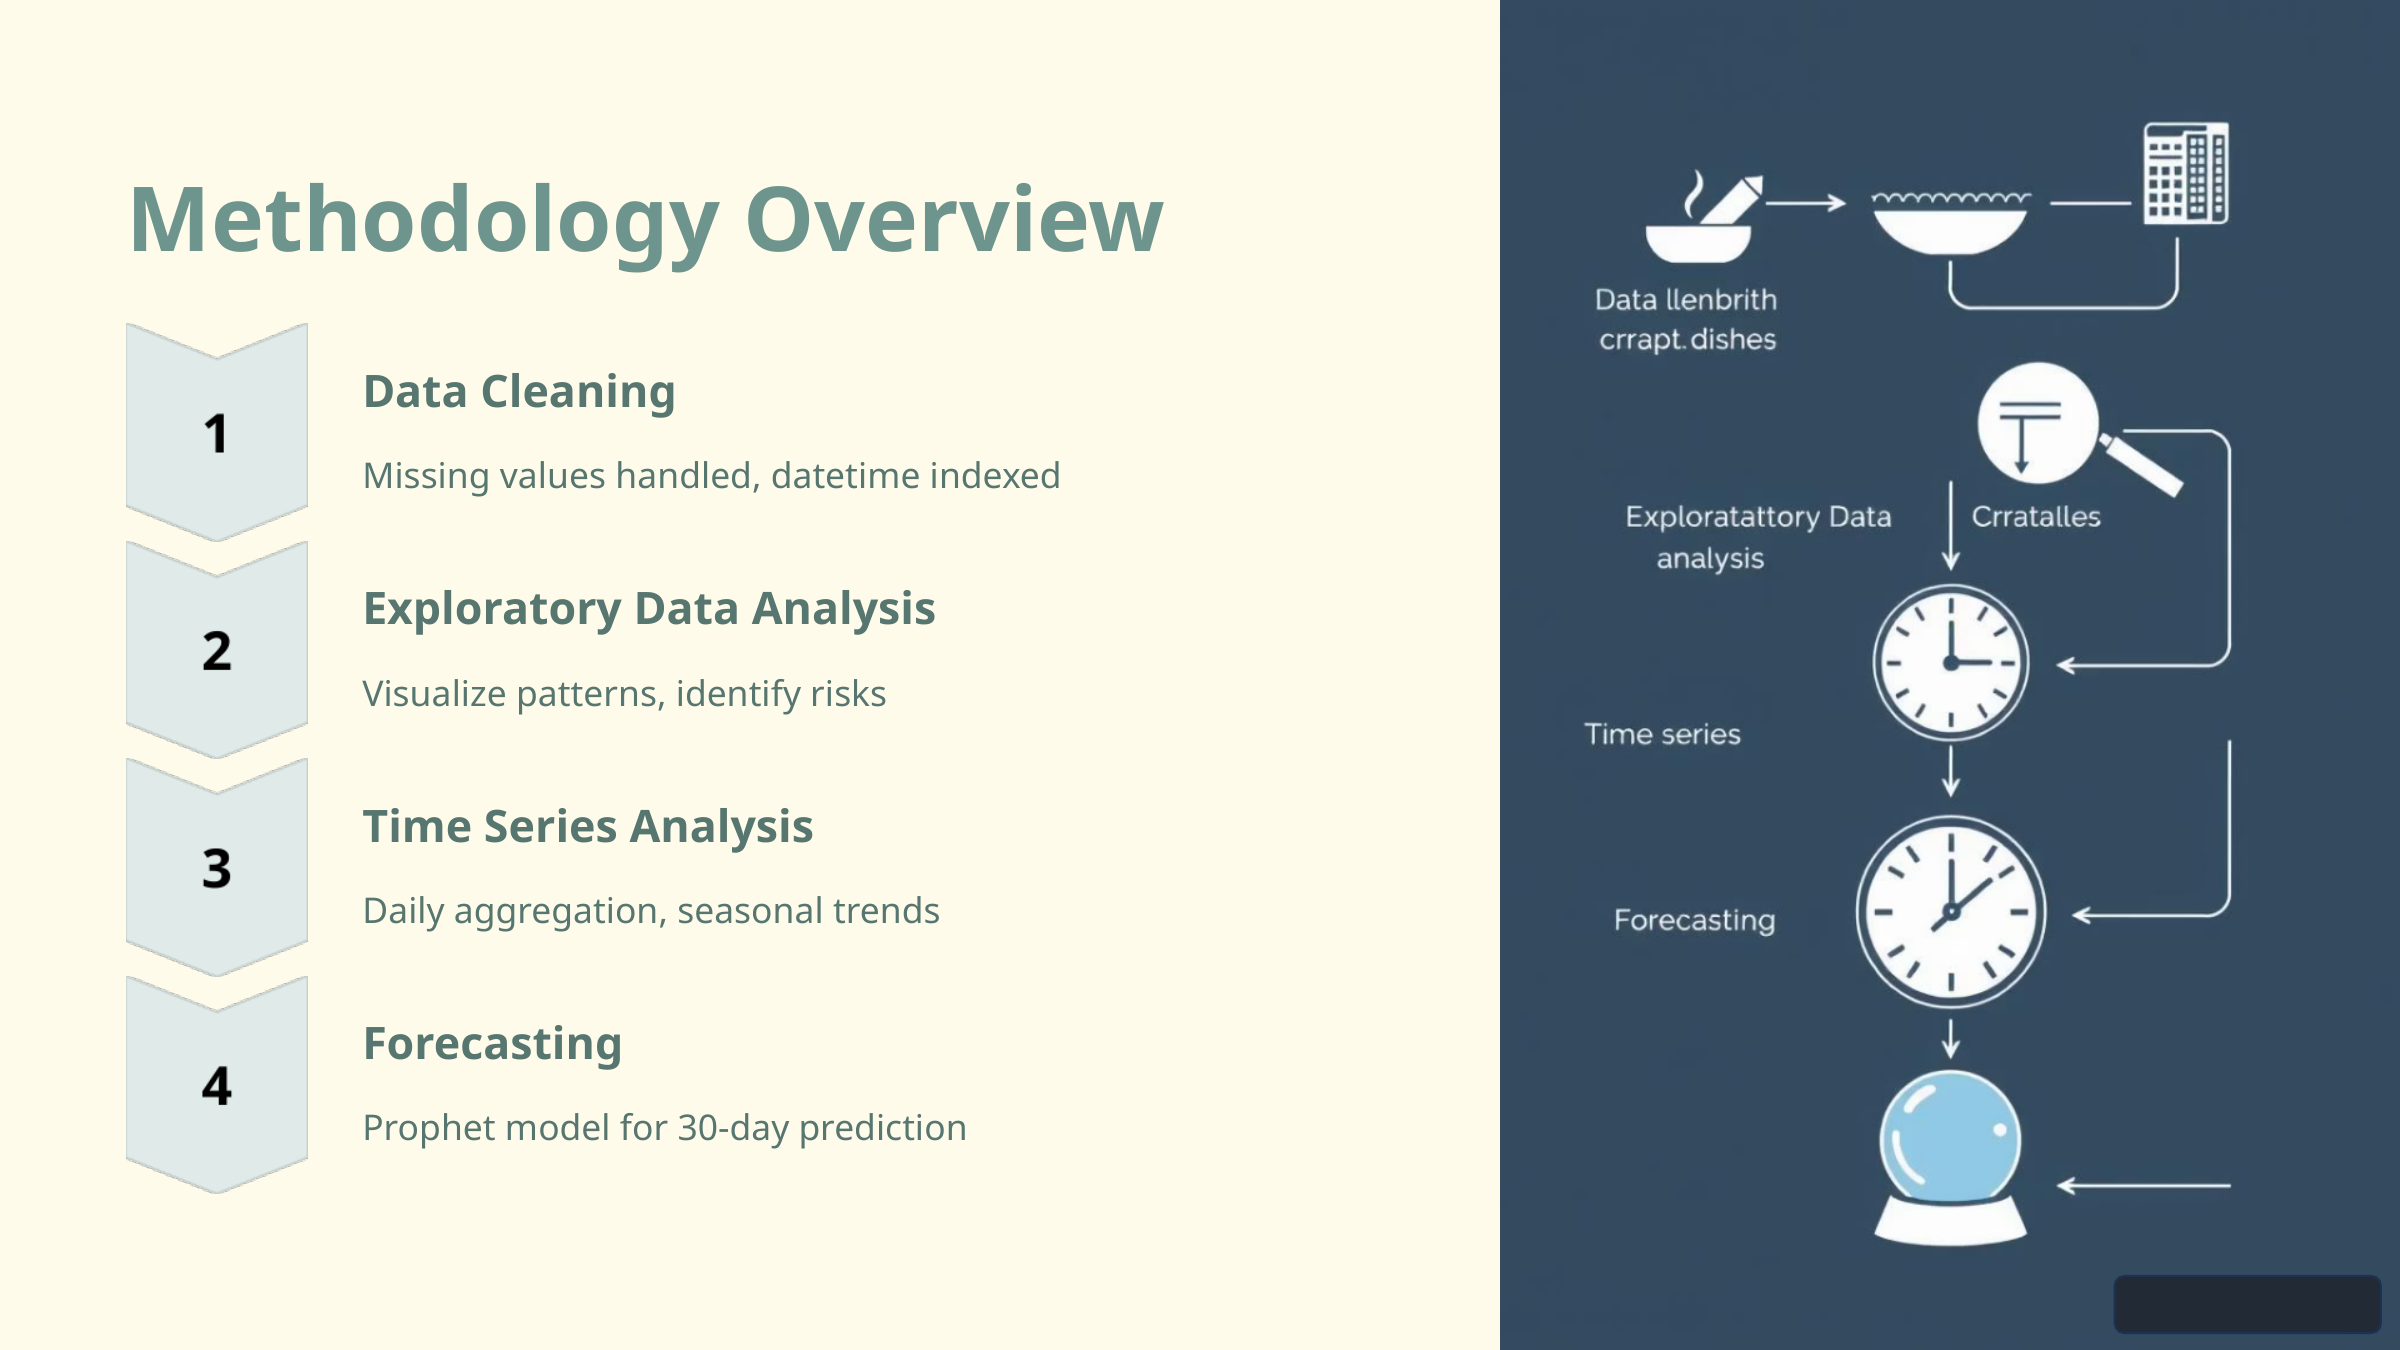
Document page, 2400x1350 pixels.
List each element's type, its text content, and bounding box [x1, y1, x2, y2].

text_box Time Series Analysis [362, 794, 937, 852]
text_box Data Cleaning [362, 360, 816, 417]
text_box Prophet model for 30-day prediction [362, 1090, 1374, 1149]
text_box Forecasting [362, 1012, 816, 1069]
text_box Exploratory Data Analysis [362, 577, 1064, 635]
text_box Visualize patterns, identify risks [362, 655, 1374, 714]
text_box Methodology Overview [126, 156, 1342, 270]
picture [1499, 0, 2400, 1350]
picture [126, 323, 308, 1194]
text_box Daily aggregation, seasonal trends [362, 873, 1374, 932]
text_box Missing values handled, datetime indexed [362, 438, 1374, 497]
